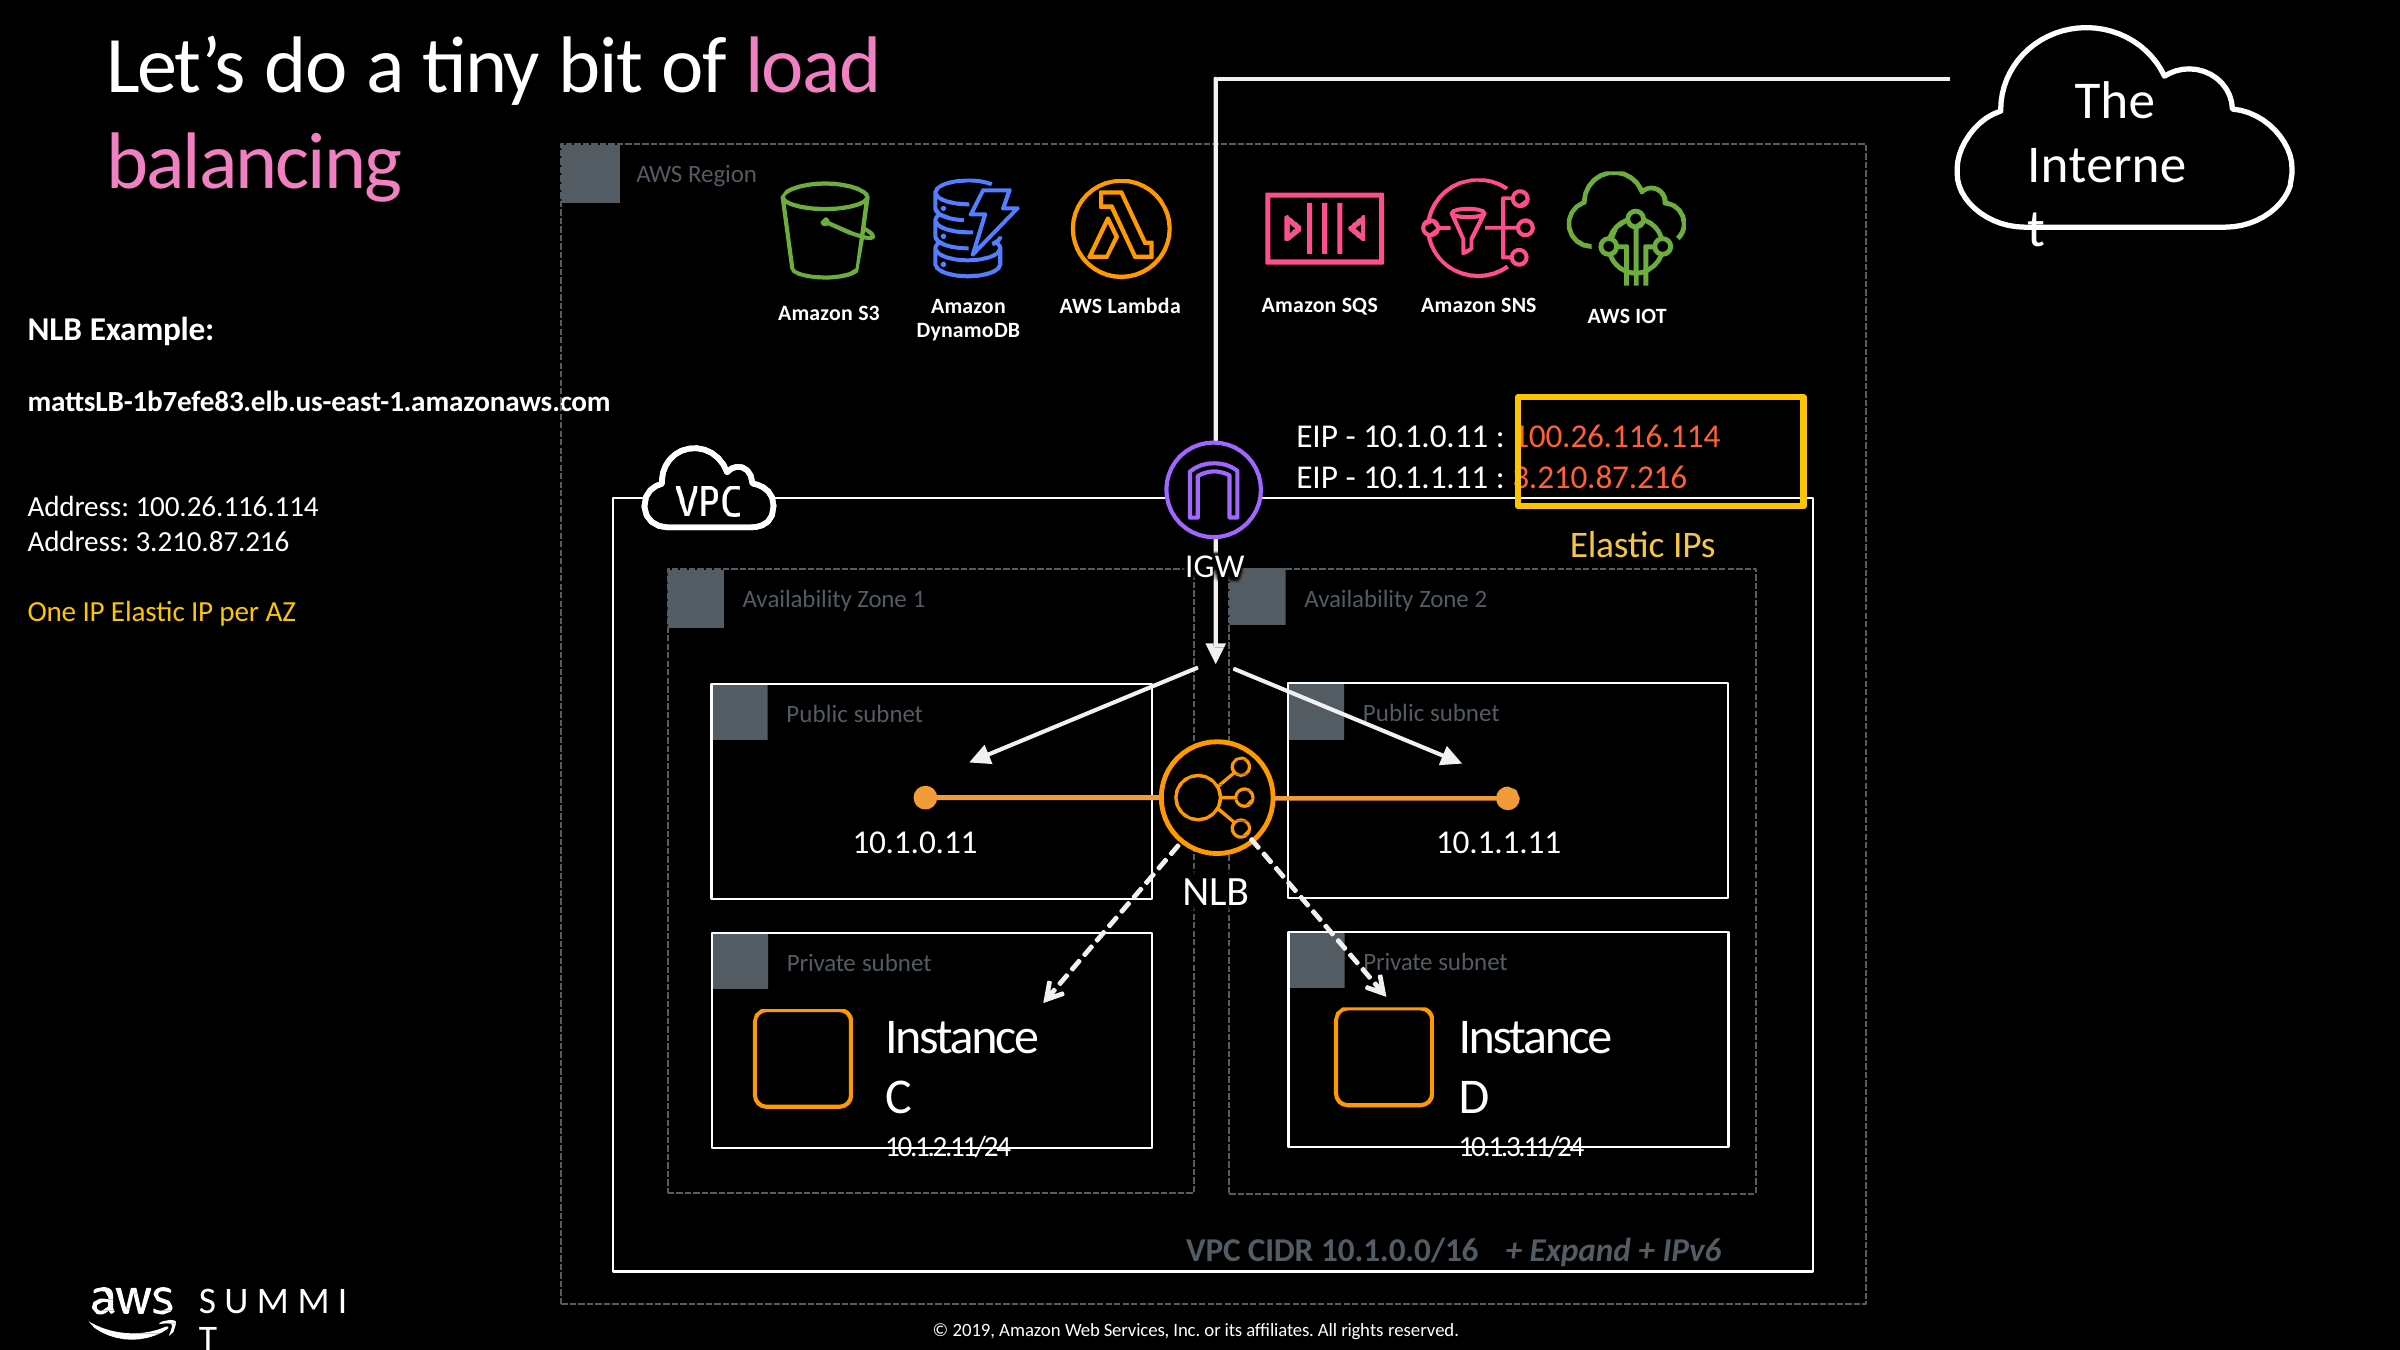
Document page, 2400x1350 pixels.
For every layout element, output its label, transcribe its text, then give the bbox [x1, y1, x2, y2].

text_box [710, 1117, 1154, 1149]
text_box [666, 1117, 1196, 1195]
title Let’s do a tiny bit of load balancing [104, 10, 1158, 238]
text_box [559, 142, 1868, 1306]
text_box One IP Elastic IP per AZ [25, 590, 302, 628]
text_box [1287, 1117, 1730, 1149]
text_box The Internet [2025, 63, 2205, 257]
footer © 2019, Amazon Web Services, Inc. or its affiliates. All rights reserved. [930, 1319, 1470, 1350]
text_box [1957, 27, 2157, 228]
text_box Address: 100.26.116.114 Address: 3.210.87.216 [25, 485, 324, 558]
text_box NLB Example: [25, 305, 219, 348]
slide_number S U M M I T [196, 1283, 366, 1350]
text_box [1228, 1117, 1758, 1196]
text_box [969, 502, 1748, 1004]
text_box mattsLB-1b7efe83.elb.us-east-1.amazonaws.com [25, 380, 554, 418]
text_box [2205, 71, 2292, 228]
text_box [824, 739, 964, 890]
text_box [1205, 76, 1952, 665]
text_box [641, 170, 1807, 1110]
